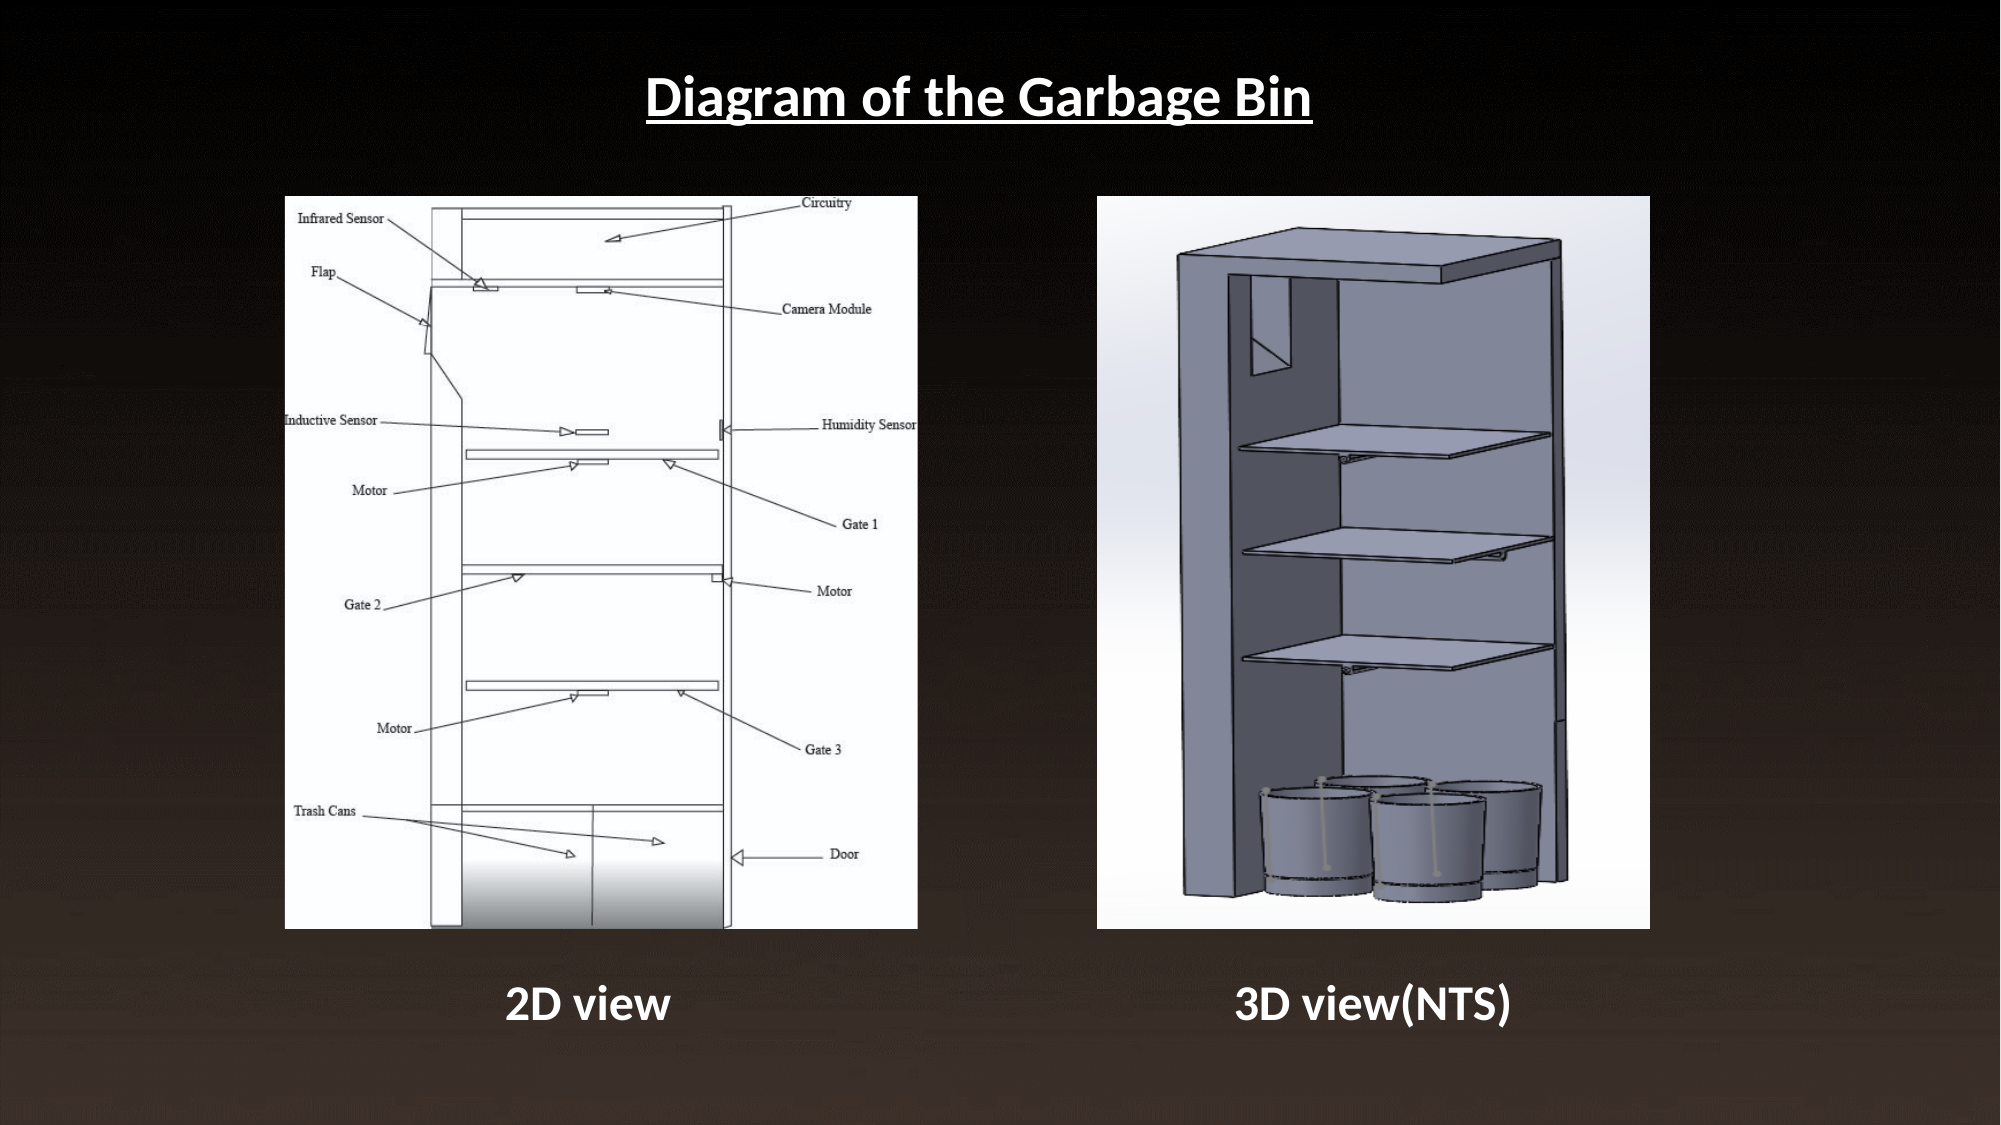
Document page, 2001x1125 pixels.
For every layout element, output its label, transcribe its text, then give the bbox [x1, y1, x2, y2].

picture [284, 196, 918, 929]
text_box Diagram of the Garbage Bin [607, 50, 1352, 136]
text_box 2D view [284, 962, 892, 1038]
picture [1096, 196, 1650, 929]
text_box 3D view(NTS) [1069, 962, 1677, 1038]
